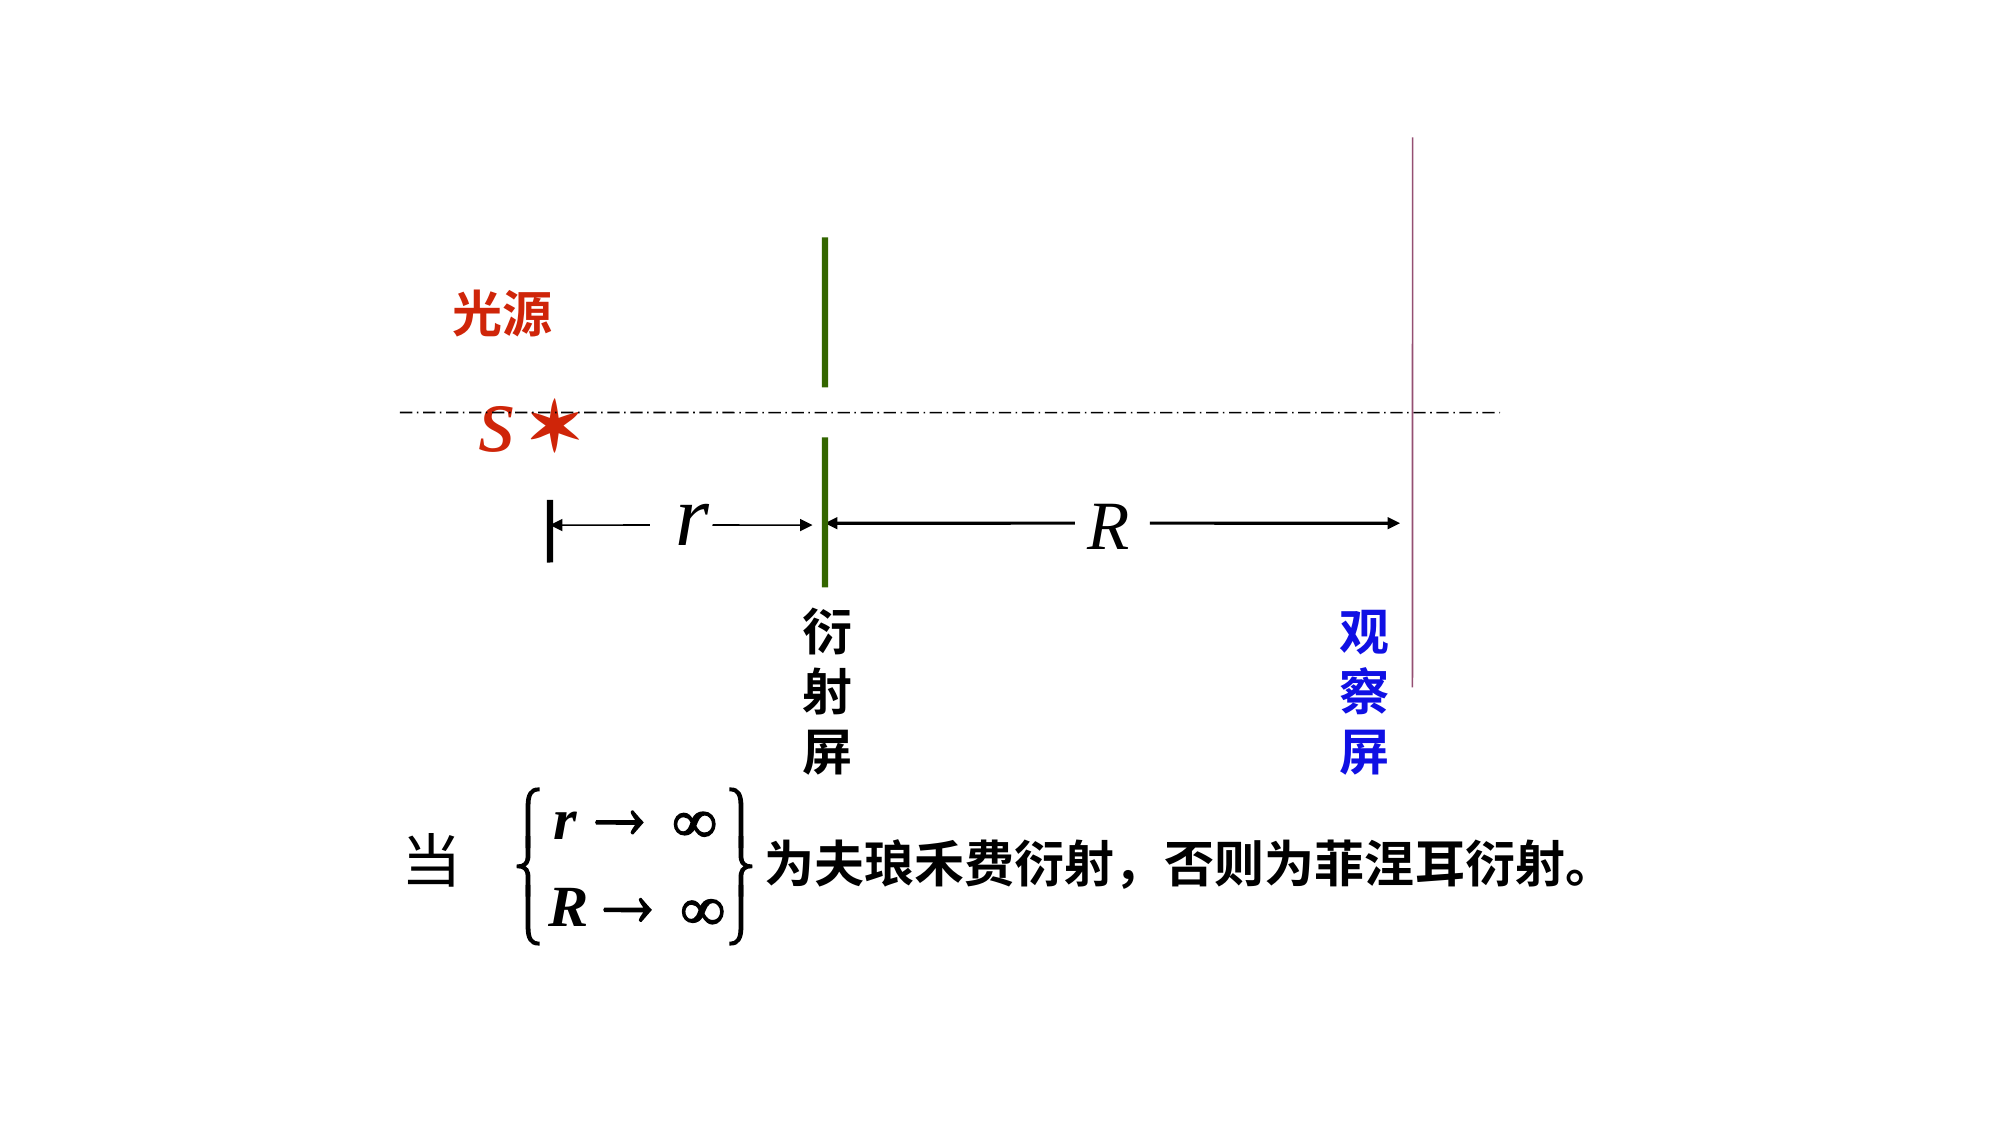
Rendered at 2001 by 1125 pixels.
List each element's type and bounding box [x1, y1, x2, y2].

text_box [399, 137, 1625, 955]
